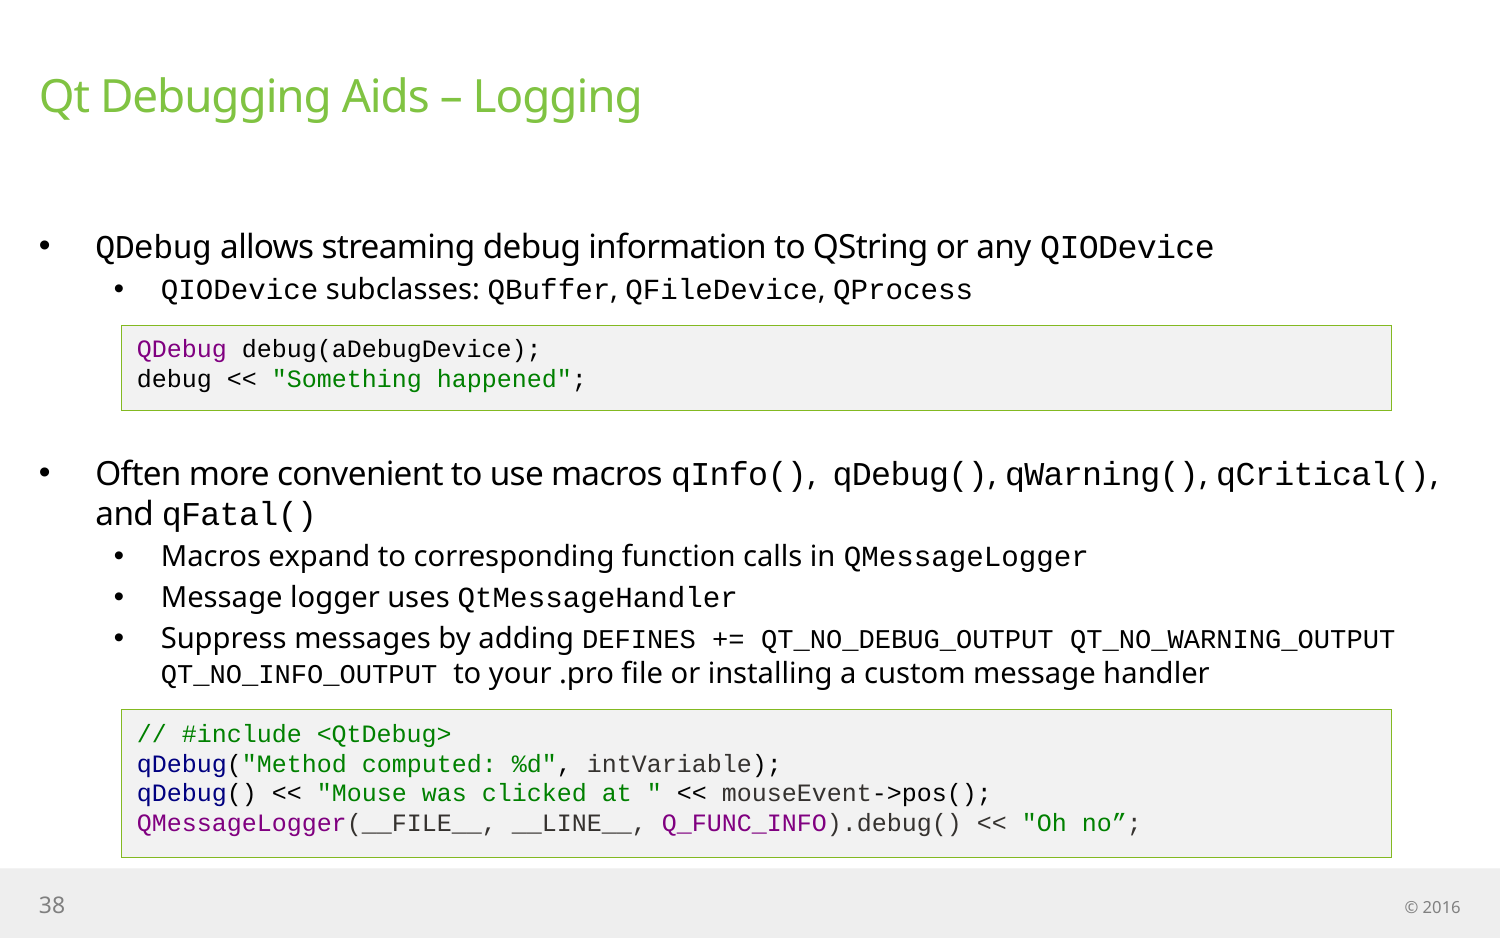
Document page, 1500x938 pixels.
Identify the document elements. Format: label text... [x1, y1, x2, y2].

footer © 2016 [1188, 896, 1461, 917]
list QDebug allows streaming debug information to QString or any QIODevice QIODevice subclasses: QBuffer, QFileDevice, QProcess Often more convenient to use macros qInfo(), qDebug(), qWarning(), qCritical(), and qFatal() Macros expand to corresponding function calls in QMessageLogger Message logger uses QtMessageHandler Suppress messages by adding DEFINES += QT_NO_DEBUG_OUTPUT QT_NO_WARNING_OUTPUT QT_NO_INFO_OUTPUT to your .pro file or installing a custom message handler [39, 224, 1471, 846]
slide_number 38 [39, 892, 410, 921]
text_box // #include <QtDebug> qDebug("Method computed: %d", intVariable); qDebug() << "Mouse was clicked at " << mouseEvent->pos(); QMessageLogger(__FILE__, __LINE__, Q_FUNC_INFO).debug() << "Oh no”; [121, 709, 1392, 858]
title Qt Debugging Aids – Logging [39, 66, 1052, 195]
text_box QDebug debug(aDebugDevice); debug << "Something happened"; [121, 325, 1392, 411]
